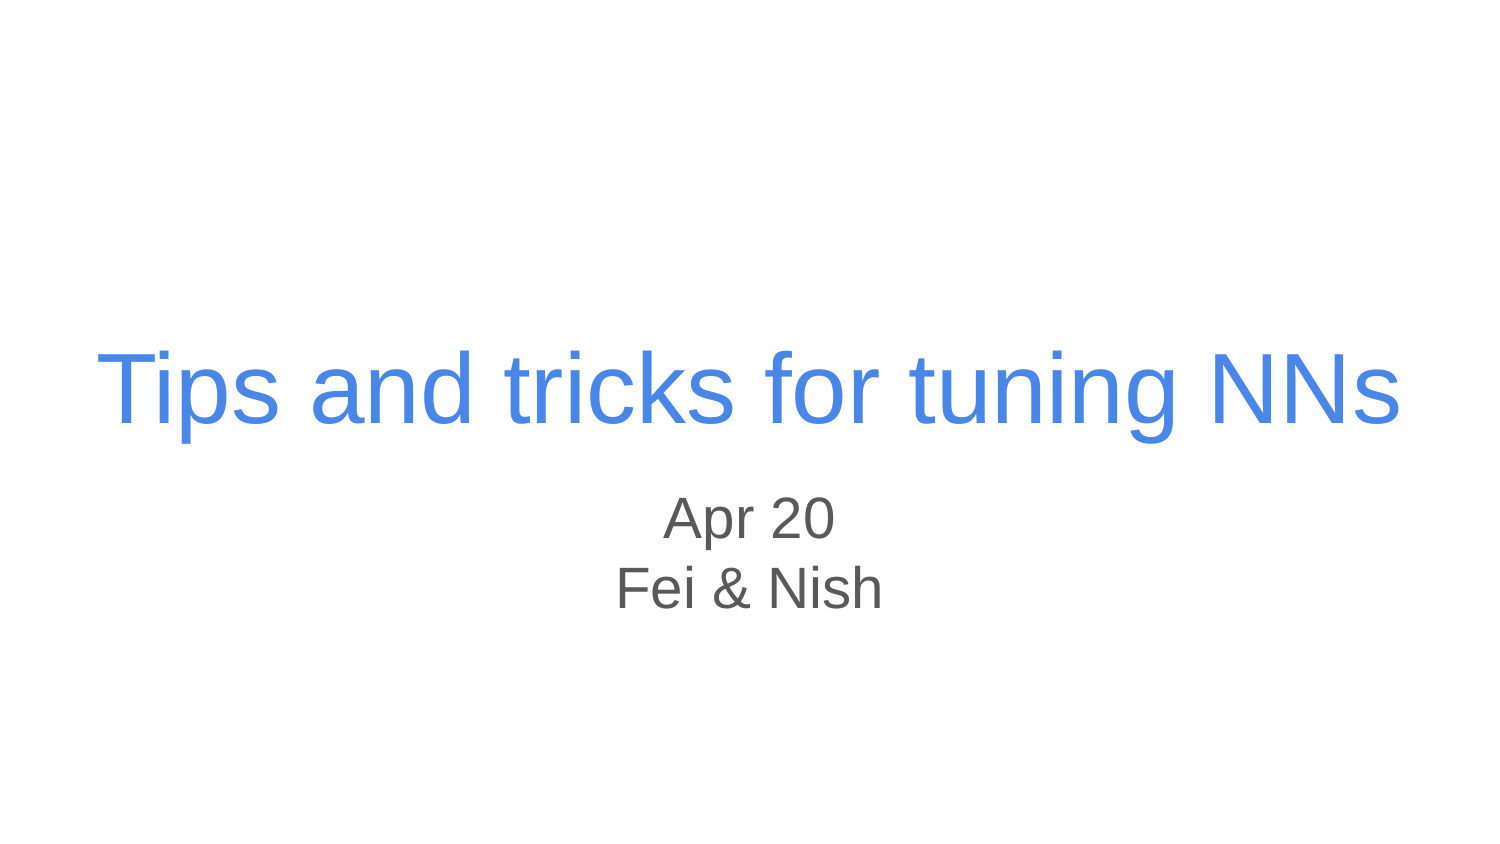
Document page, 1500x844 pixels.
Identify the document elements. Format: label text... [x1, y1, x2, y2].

subtitle Apr 20 Fei & Nish [51, 464, 1449, 652]
title Tips and tricks for tuning NNs [51, 122, 1449, 459]
